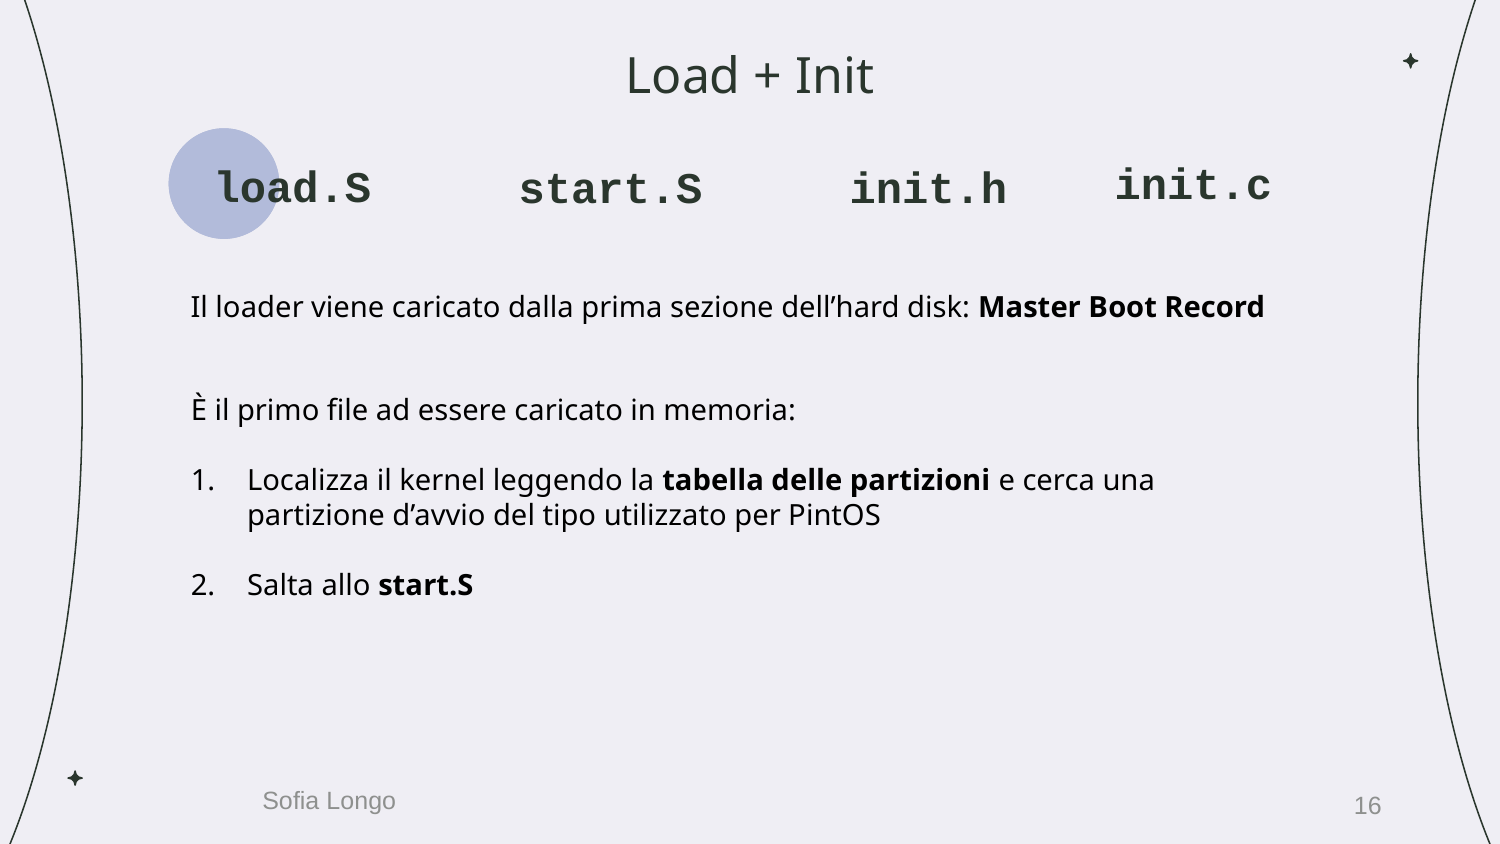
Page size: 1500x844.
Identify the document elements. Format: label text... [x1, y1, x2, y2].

subtitle load.S [198, 140, 503, 227]
slide_number 16 [1059, 782, 1397, 828]
title Load + Init [118, 28, 1382, 123]
text_box [168, 128, 259, 239]
subtitle start.S [503, 140, 839, 227]
subtitle init.c [1099, 137, 1435, 224]
text_box Il loader viene caricato dalla prima sezione dell’hard disk: Master Boot Record [175, 280, 1340, 331]
subtitle init.h [834, 141, 1170, 228]
text_box È il primo file ad essere caricato in memoria: Localizza il kernel leggendo la tabella delle partizioni e cerca una partizione d’avvio del tipo utilizzato per PintOS Salta allo start.S [175, 384, 1244, 609]
